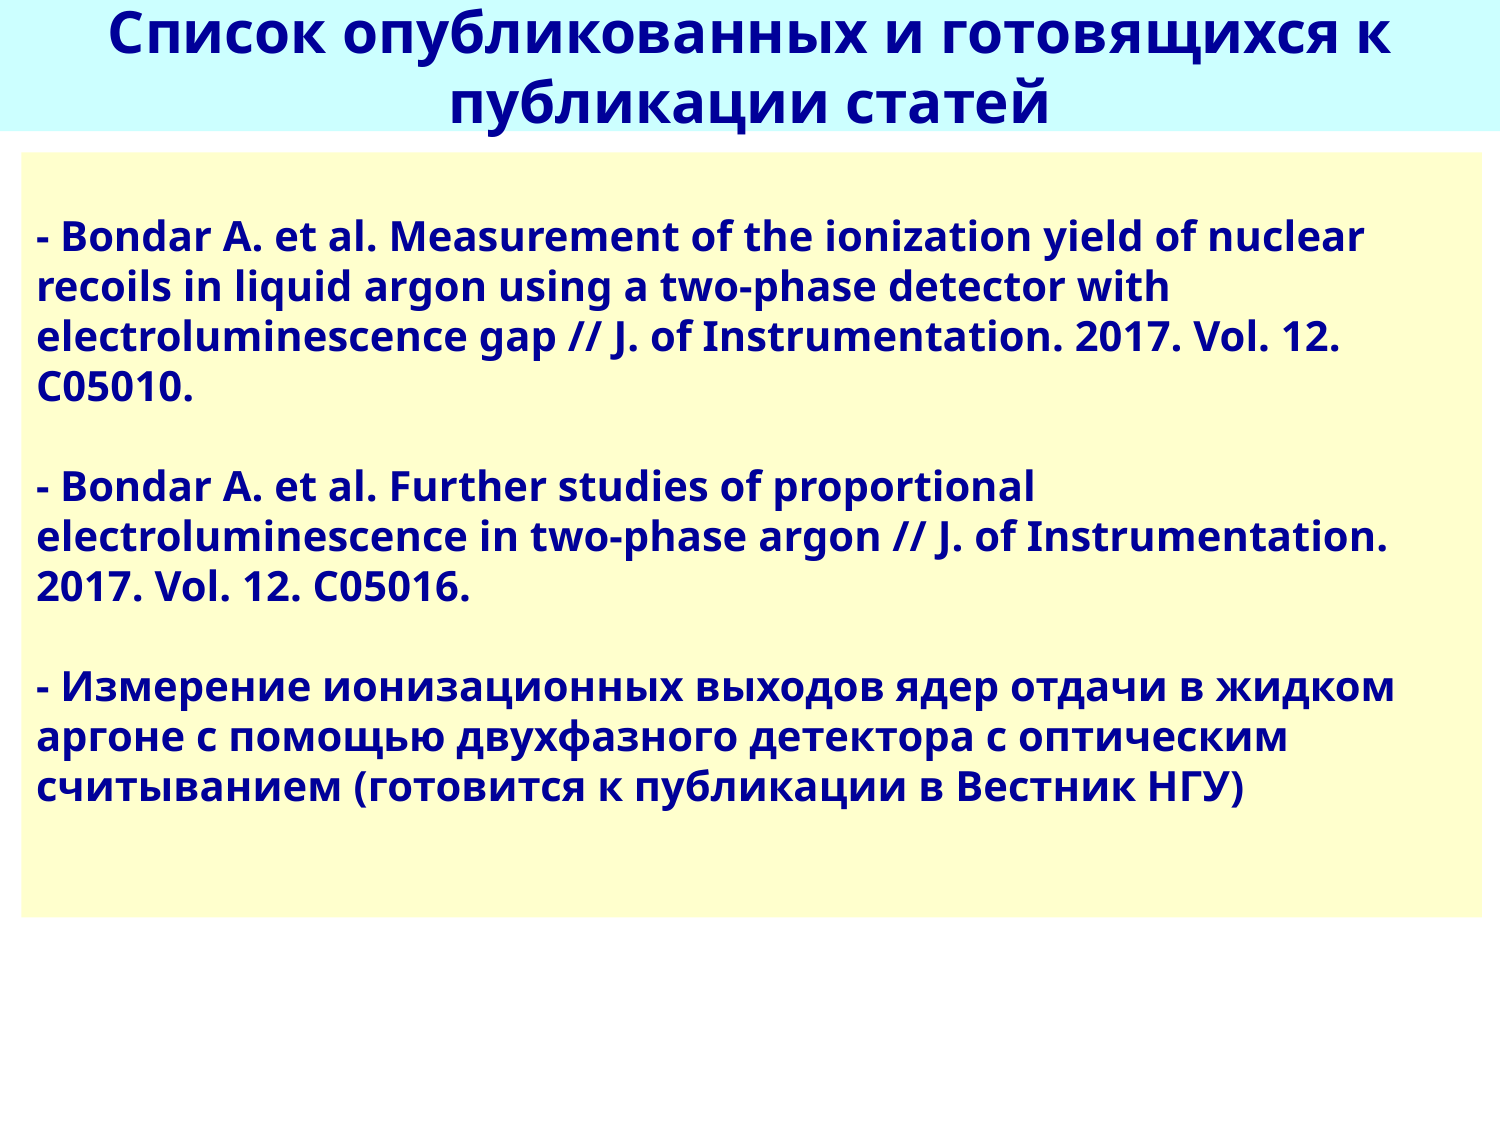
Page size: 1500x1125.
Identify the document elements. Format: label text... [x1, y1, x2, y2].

text_box - Bondar A. et al. Measurement of the ionization yield of nuclear recoils in liquid argon using a two-phase detector with electroluminescence gap // J. of Instrumentation. 2017. Vol. 12. C05010. - Bondar A. et al. Further studies of proportional electroluminescence in two-phase argon // J. of Instrumentation. 2017. Vol. 12. C05016. - Измерение ионизационных выходов ядер отдачи в жидком аргоне c помощью двухфазного детектора с оптическим считыванием (готовится к публикации в Вестник НГУ) [21, 152, 1482, 918]
text_box Список опубликованных и готовящихся к публикации статей [0, 0, 1500, 132]
